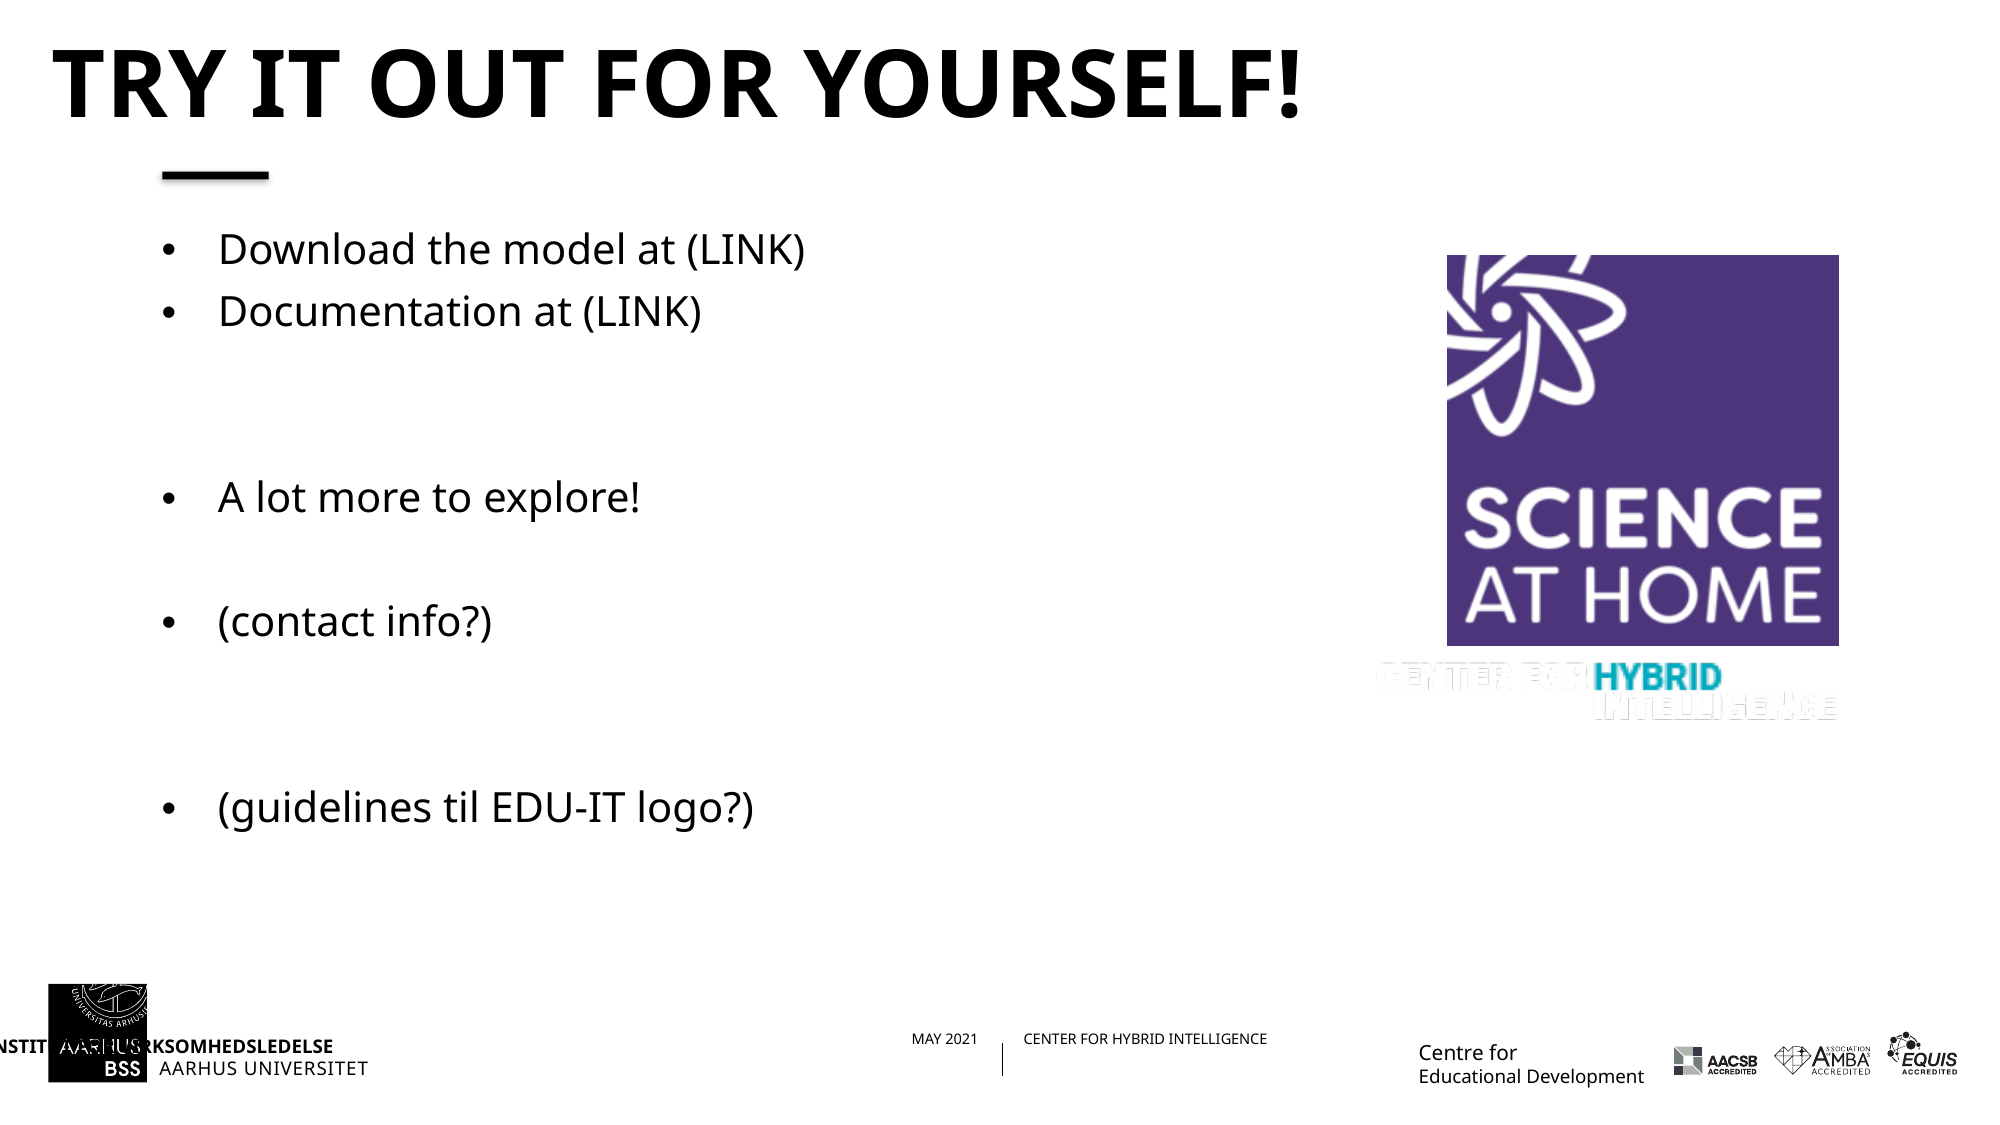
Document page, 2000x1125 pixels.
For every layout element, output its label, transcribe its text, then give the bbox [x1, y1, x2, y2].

title Try it out for yourself! [51, 37, 1948, 162]
picture [1375, 650, 1838, 732]
list Download the model at (LINK) Documentation at (LINK) A lot more to explore! (contact info?) (guidelines til EDU-IT logo?) [161, 224, 1839, 968]
picture [1447, 255, 1839, 647]
